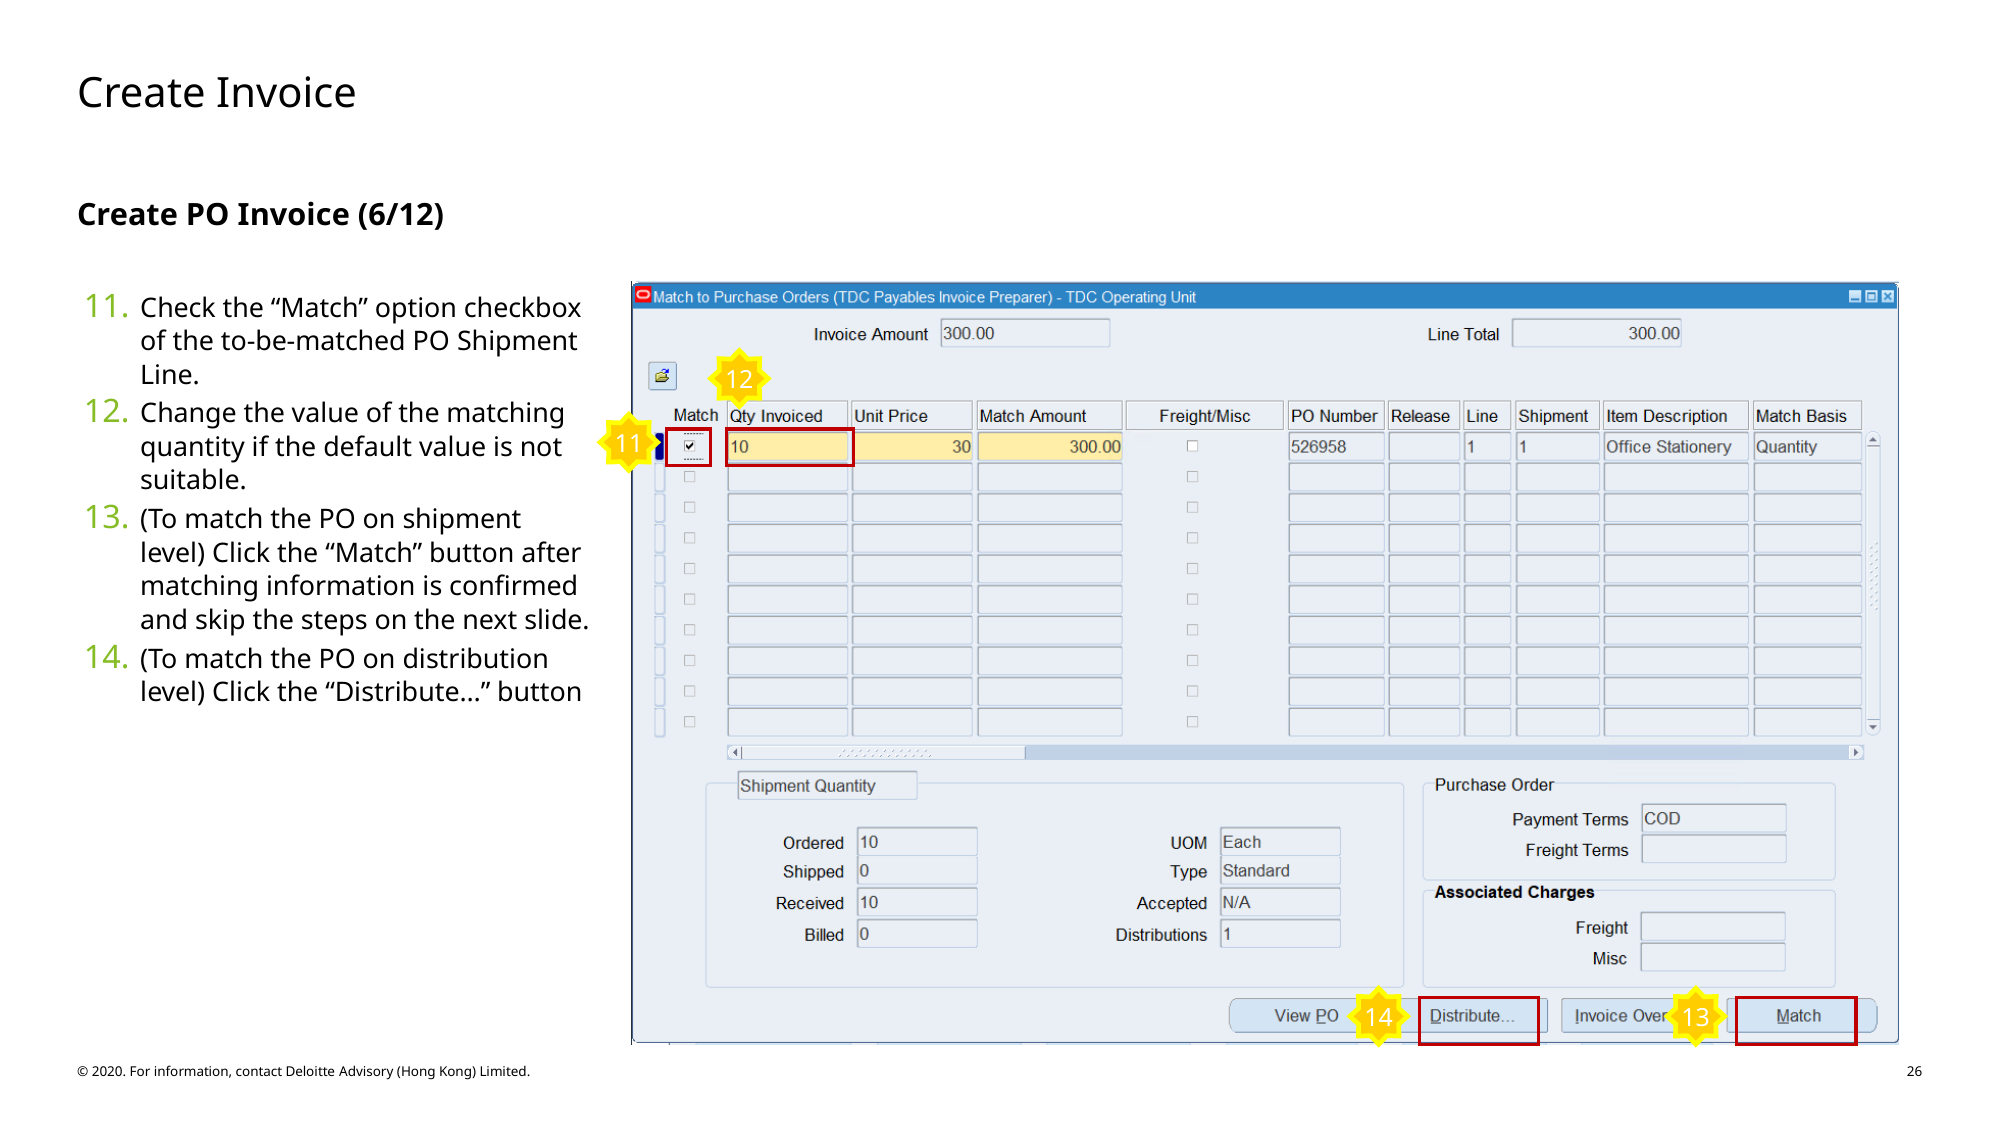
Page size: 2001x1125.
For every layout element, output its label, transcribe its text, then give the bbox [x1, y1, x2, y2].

text_box 11 [600, 418, 625, 467]
title Create Invoice [77, 66, 1923, 121]
list Create PO Invoice (6/12) [77, 195, 1324, 282]
picture [630, 281, 1899, 1045]
text_box Check the “Match” option checkbox of the to-be-matched PO Shipment Line. Change the value of the matching quantity if the default value is not suitable. (To match the PO on shipment level) Click the “Match” button after matching information is confirmed and skip the steps on the next slide. (To match the PO on distribution level) Click the “Distribute…” button [77, 282, 600, 448]
